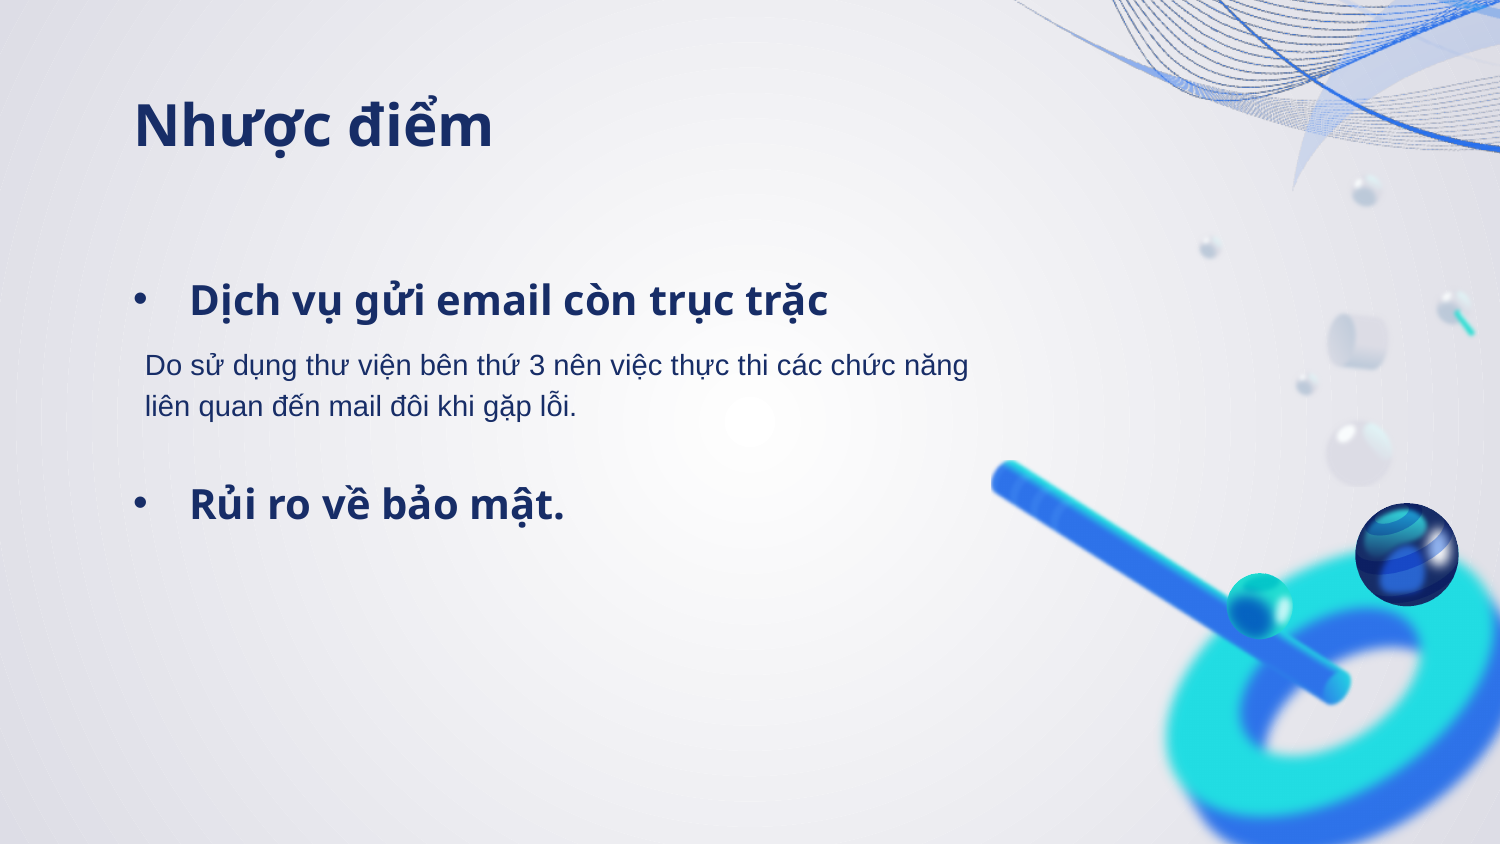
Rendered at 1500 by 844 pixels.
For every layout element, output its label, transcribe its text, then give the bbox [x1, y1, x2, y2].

subtitle Dịch vụ gửi email còn trục trặc [118, 263, 1139, 339]
title Nhược điểm [118, 72, 1382, 167]
picture [889, 0, 1500, 844]
text_box Rủi ro về bảo mật. [118, 467, 985, 543]
subtitle Do sử dụng thư viện bên thứ 3 nên việc thực thi các chức năng liên quan đến mail đôi khi gặp lỗi. [130, 339, 992, 426]
